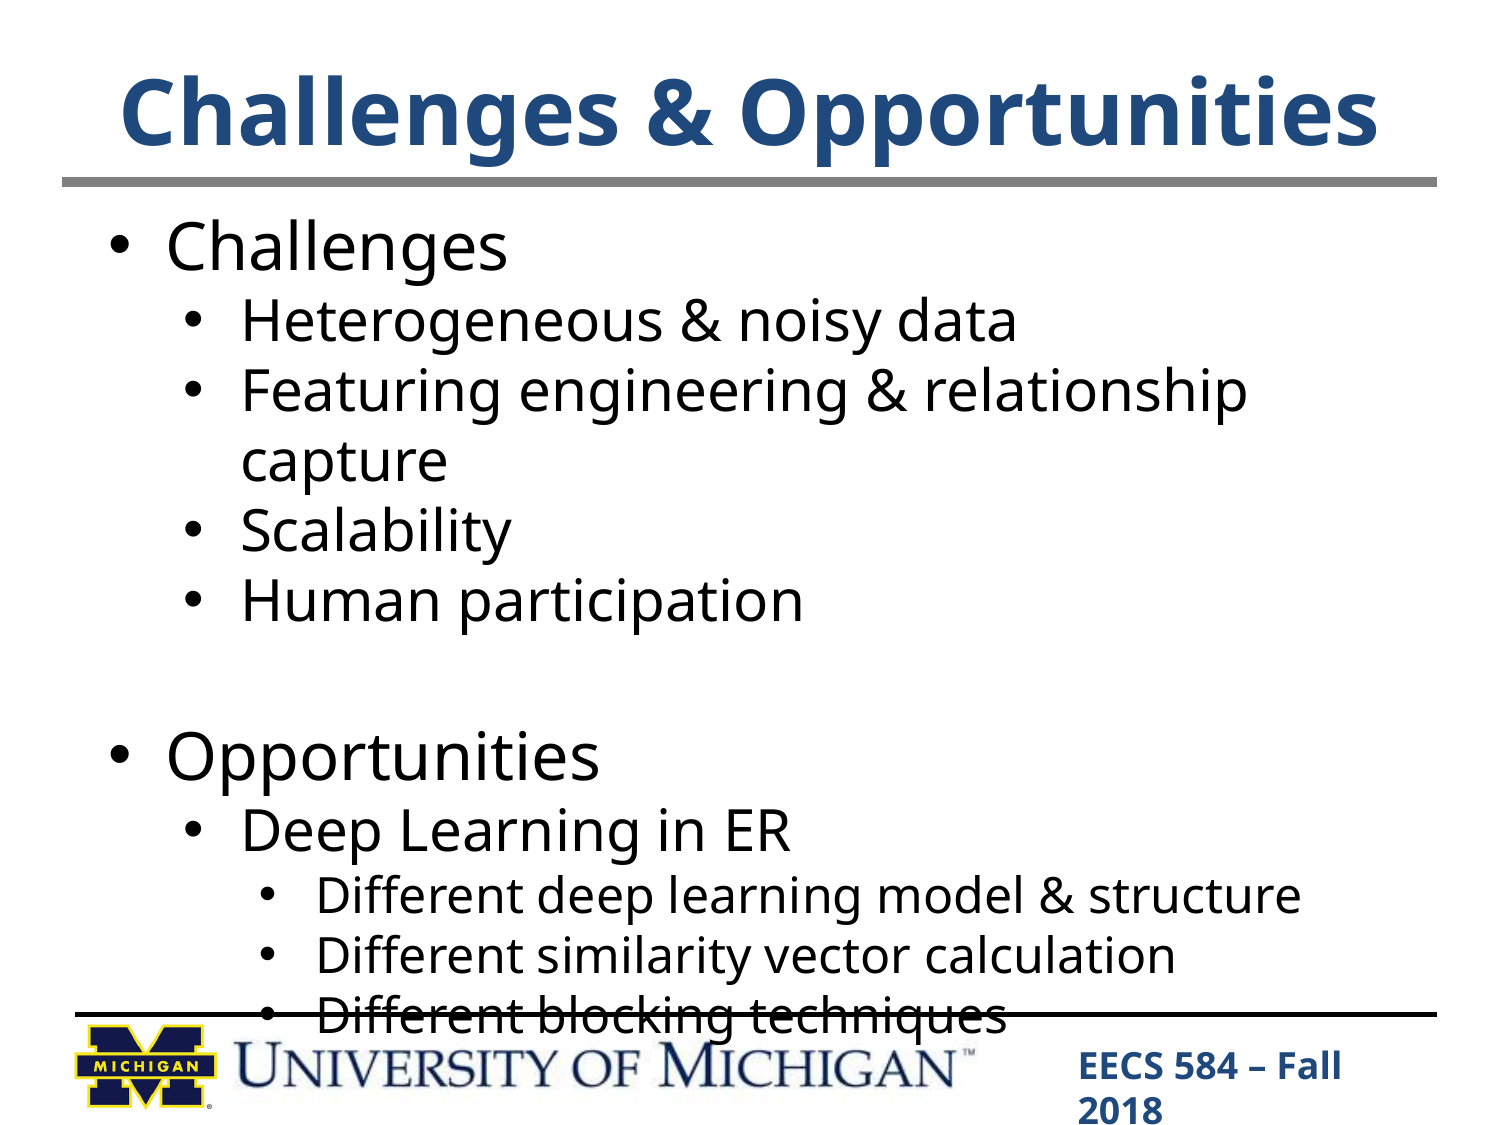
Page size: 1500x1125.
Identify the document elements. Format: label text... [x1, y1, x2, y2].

list Challenges Heterogeneous & noisy data Featuring engineering & relationship capture Scalability Human participation Opportunities Deep Learning in ER Different deep learning model & structure Different similarity vector calculation Different blocking techniques [75, 196, 1425, 1003]
picture [228, 1032, 988, 1110]
title Challenges & Opportunities [75, 45, 1425, 172]
picture [72, 1022, 219, 1114]
